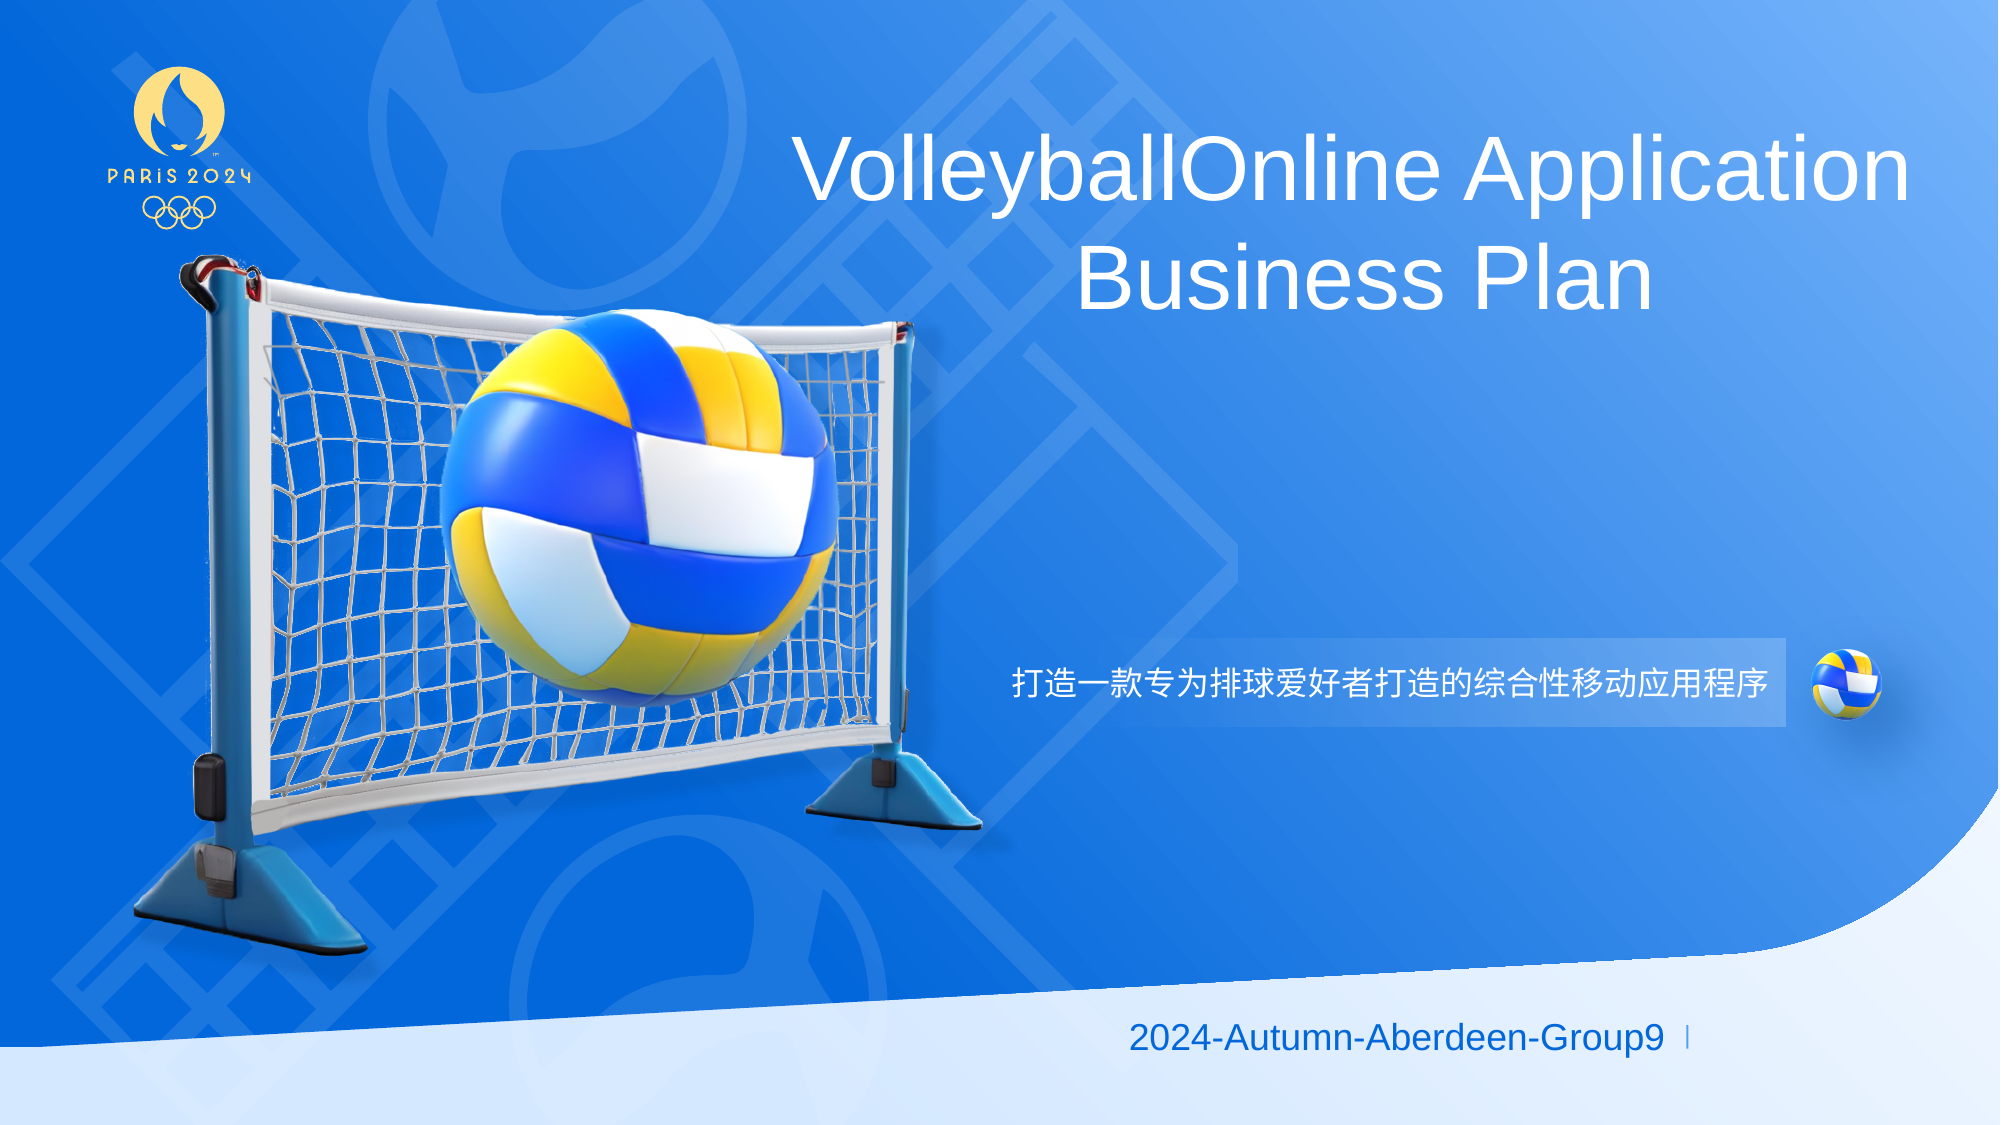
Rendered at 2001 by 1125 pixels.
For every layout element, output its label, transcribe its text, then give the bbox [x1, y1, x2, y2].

subtitle 打造一款专为排球爱好者打造的综合性移动应用程序 [951, 638, 1786, 727]
picture [1806, 638, 1890, 727]
title [1009, 336, 1890, 577]
picture [125, 239, 991, 964]
text_box VolleyballOnline Application Business Plan [739, 100, 1992, 336]
text_box 2024-Autumn-Aberdeen-Group9 [1114, 1005, 1823, 1066]
